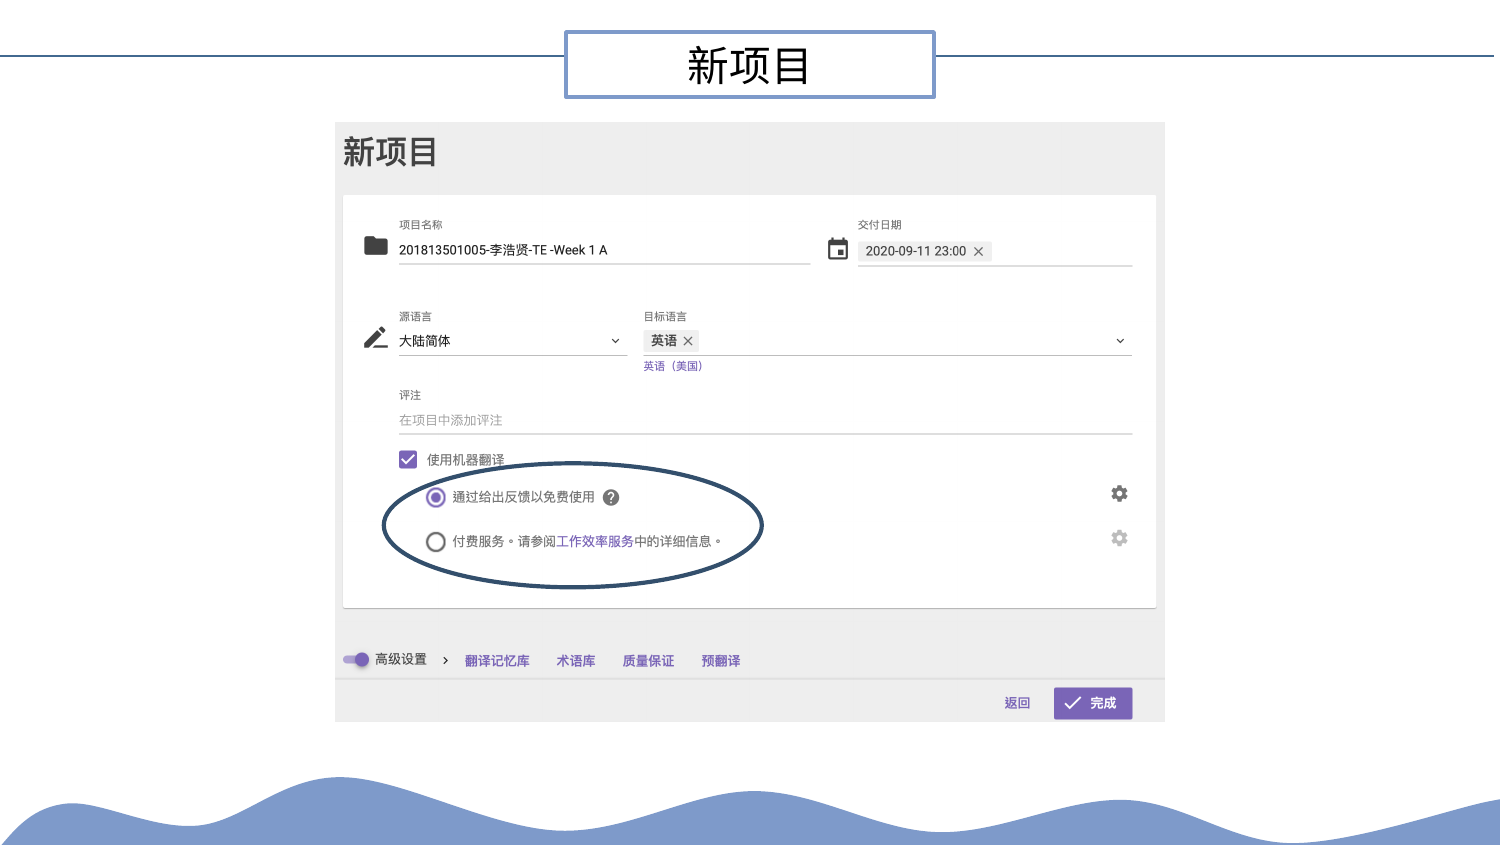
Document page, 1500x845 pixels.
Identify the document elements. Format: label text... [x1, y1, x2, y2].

text_box 新项目 [564, 30, 936, 99]
picture [335, 121, 1165, 722]
